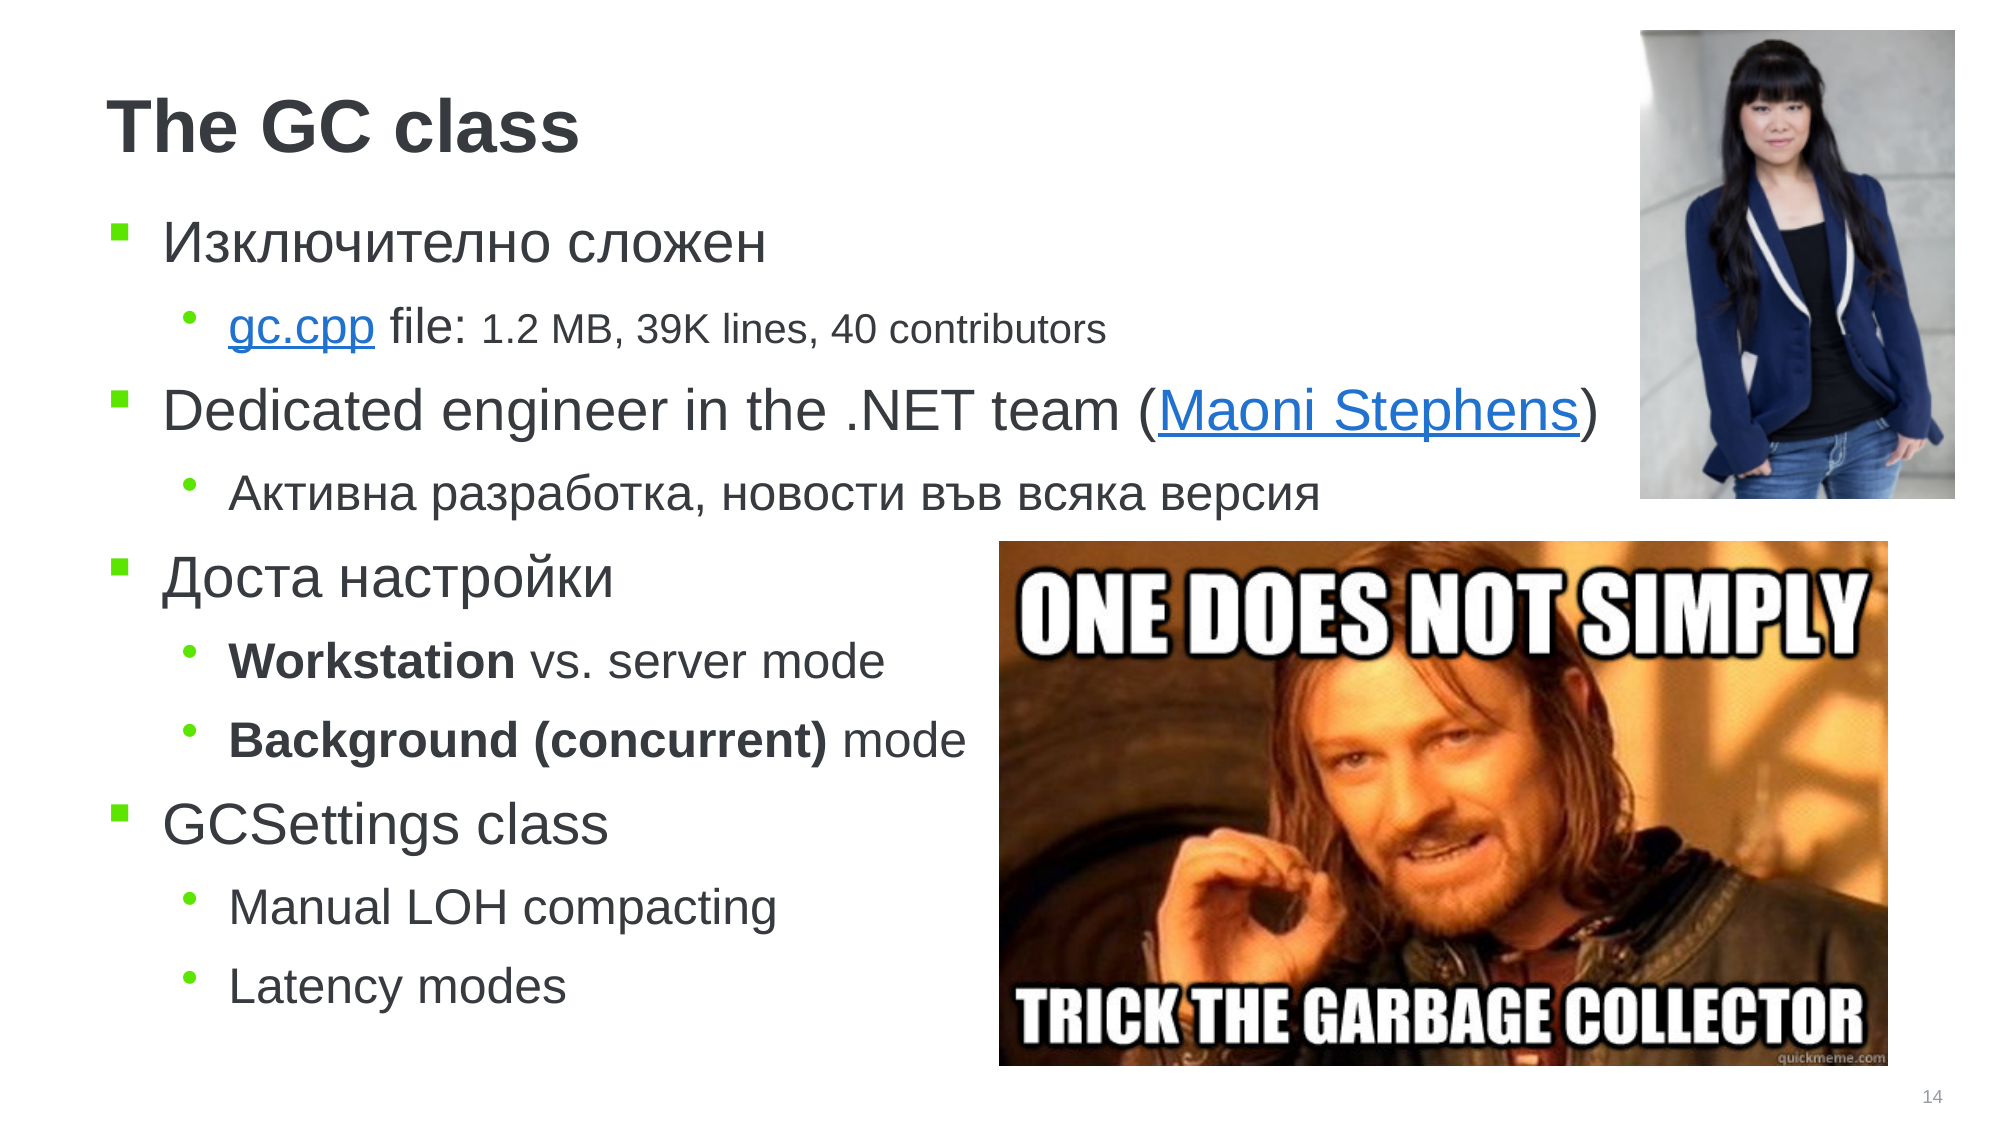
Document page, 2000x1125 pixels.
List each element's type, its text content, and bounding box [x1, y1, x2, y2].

list Изключително сложен gc.cpp file: 1.2 MB, 39K lines, 40 contributors Dedicated engineer in the .NET team (Maoni Stephens) Активна разработка, новости във всяка версия Доста настройки Workstation vs. server mode Background (concurrent) mode GCSettings class Manual LOH compacting Latency modes [91, 196, 1888, 1046]
picture [999, 541, 1888, 1066]
title The GC class [91, 80, 1635, 177]
picture [1640, 29, 1955, 500]
